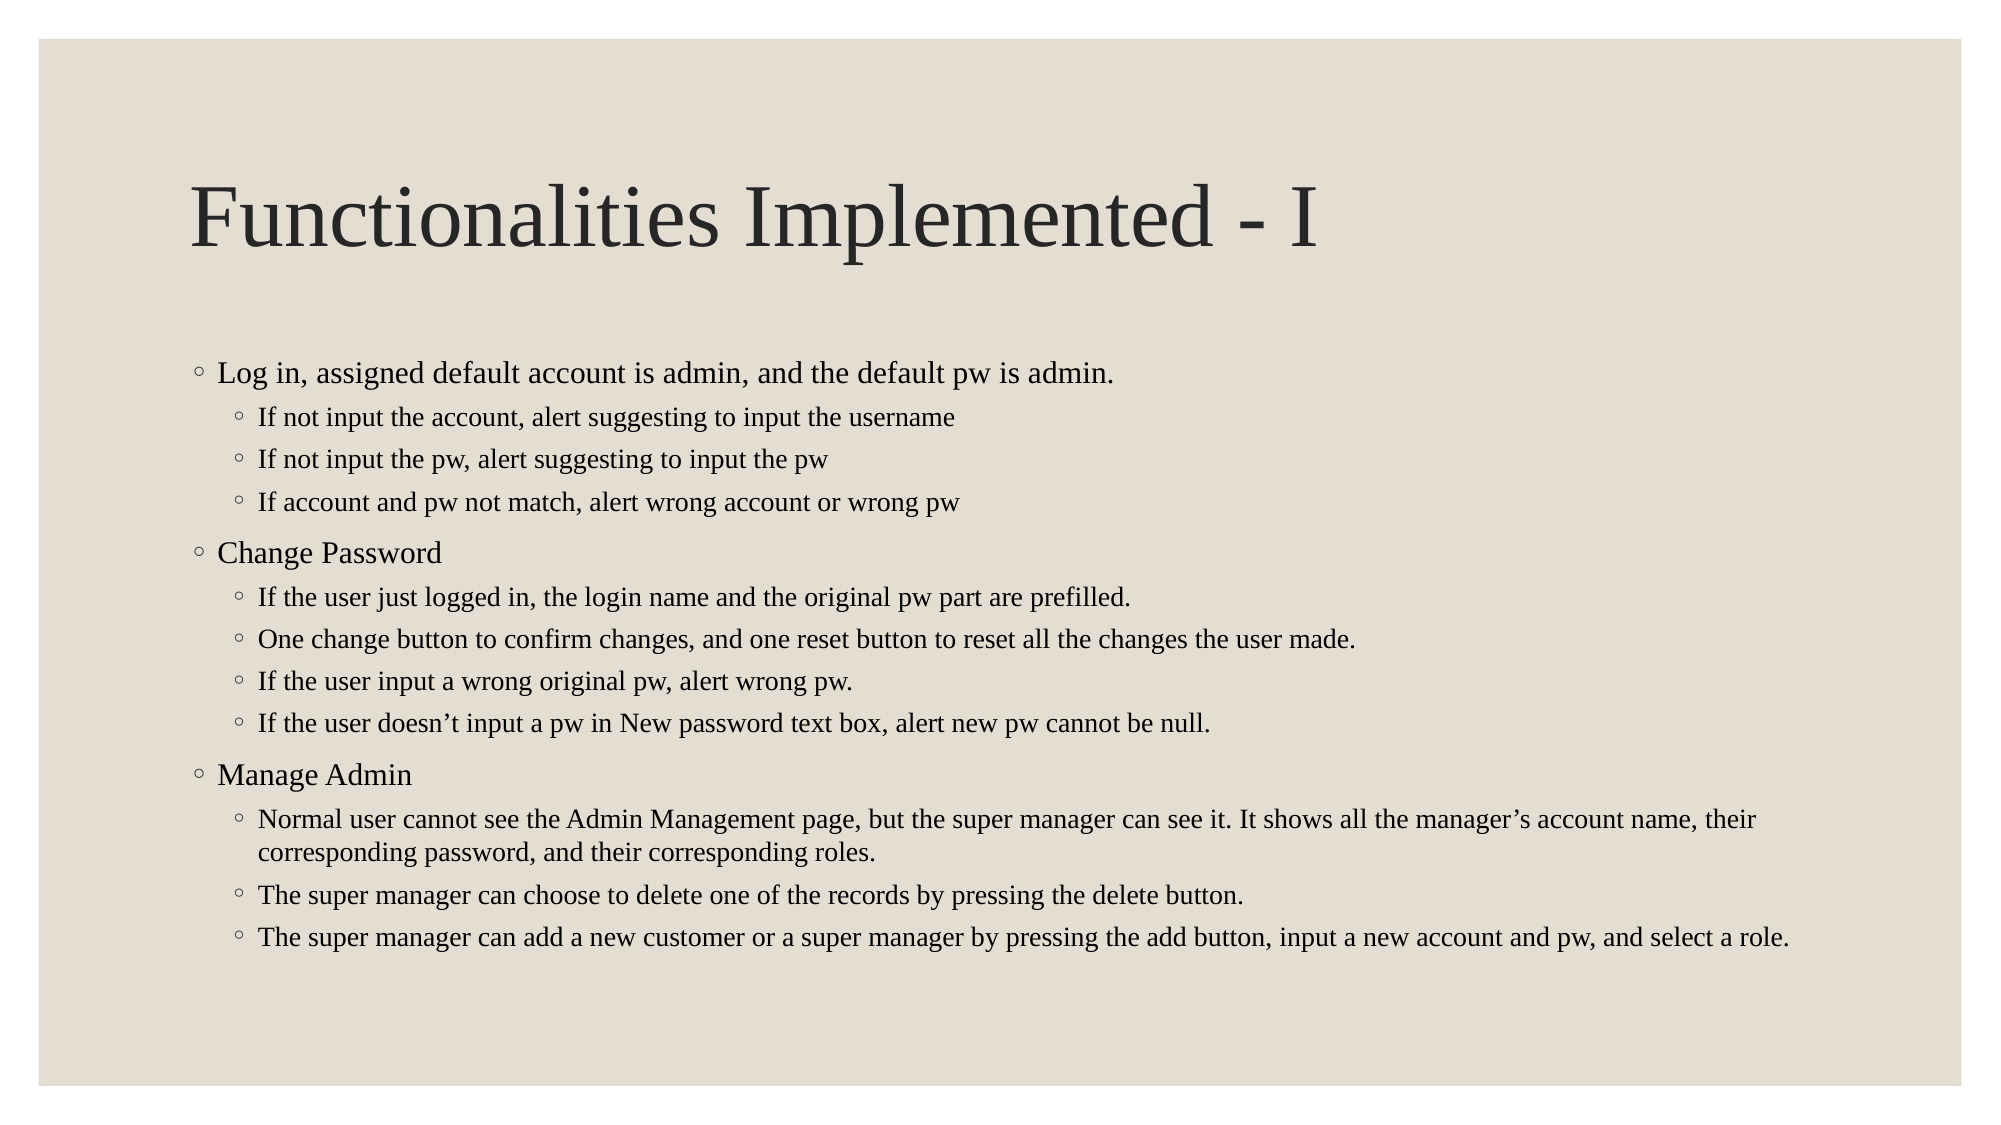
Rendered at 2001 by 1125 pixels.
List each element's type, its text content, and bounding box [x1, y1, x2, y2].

list Log in, assigned default account is admin, and the default pw is admin. If not input the account, alert suggesting to input the username If not input the pw, alert suggesting to input the pw If account and pw not match, alert wrong account or wrong pw Change Password If the user just logged in, the login name and the original pw part are prefilled. One change button to confirm changes, and one reset button to reset all the changes the user made. If the user input a wrong original pw, alert wrong pw. If the user doesn’t input a pw in New password text box, alert new pw cannot be null. Manage Admin Normal user cannot see the Admin Management page, but the super manager can see it. It shows all the manager’s account name, their corresponding password, and their corresponding roles. The super manager can choose to delete one of the records by pressing the delete button. The super manager can add a new customer or a super manager by pressing the add button, input a new account and pw, and select a role. [174, 345, 1825, 990]
title Functionalities Implemented - I [174, 105, 1825, 331]
